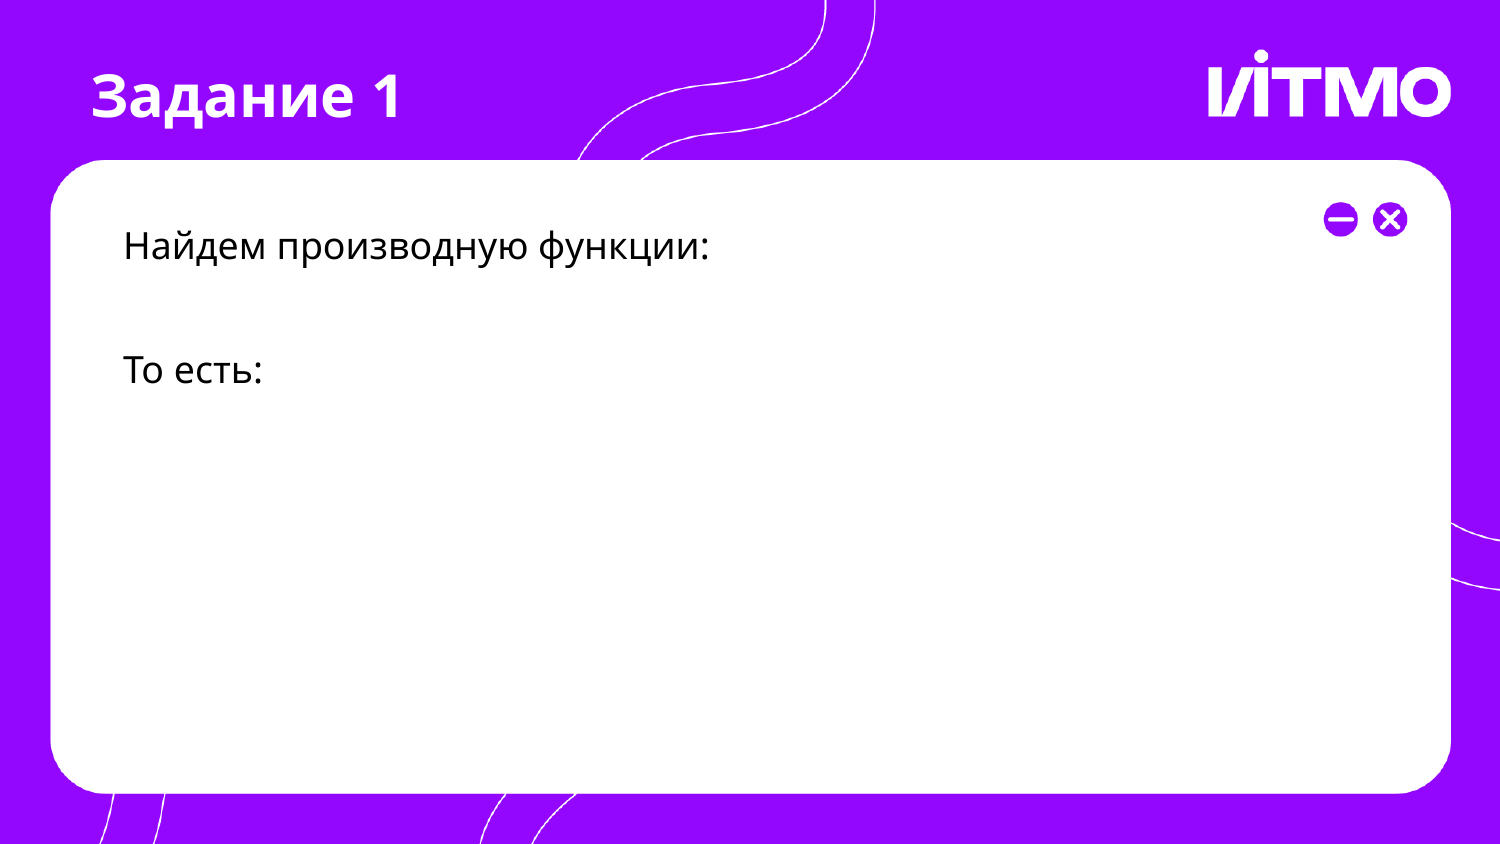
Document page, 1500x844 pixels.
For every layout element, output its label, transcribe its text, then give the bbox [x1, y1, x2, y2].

title Задание 1 [75, 50, 1195, 137]
picture [0, 0, 1500, 844]
